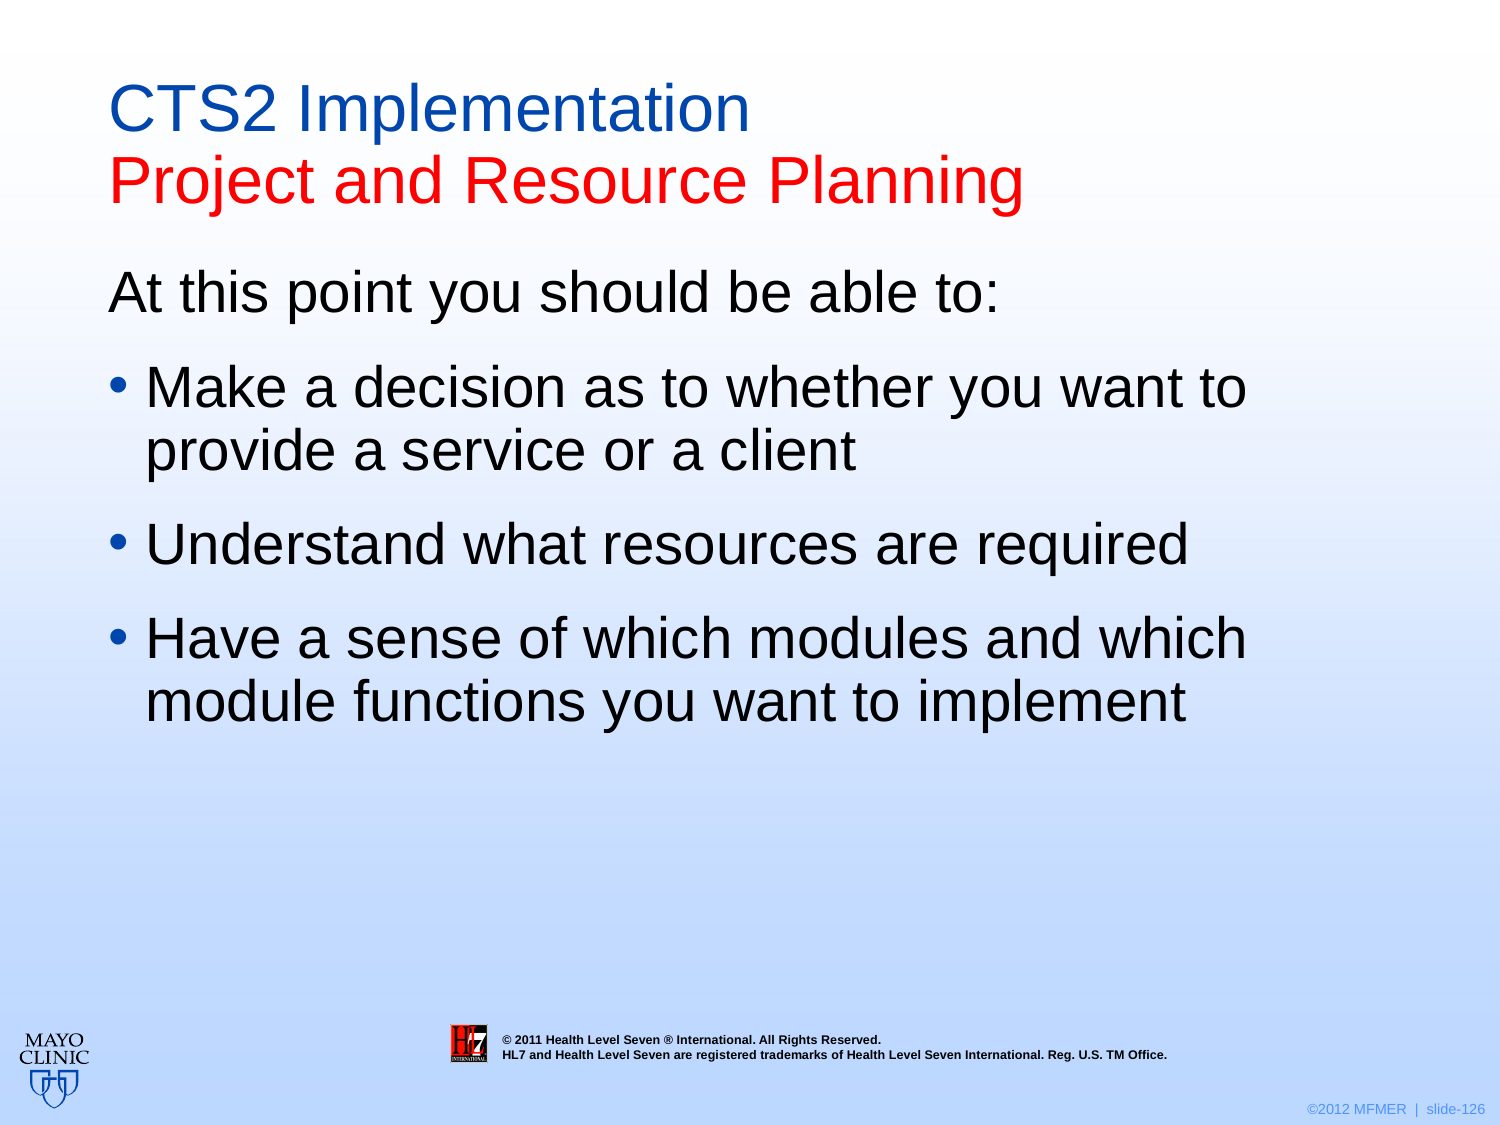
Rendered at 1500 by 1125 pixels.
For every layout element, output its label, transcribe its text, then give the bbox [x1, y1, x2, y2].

picture [0, 0, 1500, 1125]
list At this point you should be able to: Make a decision as to whether you want to provide a service or a client Understand what resources are required Have a sense of which modules and which module functions you want to implement [108, 224, 1392, 1013]
title CTS2 Implementation Project and Resource Planning [108, 0, 1392, 224]
